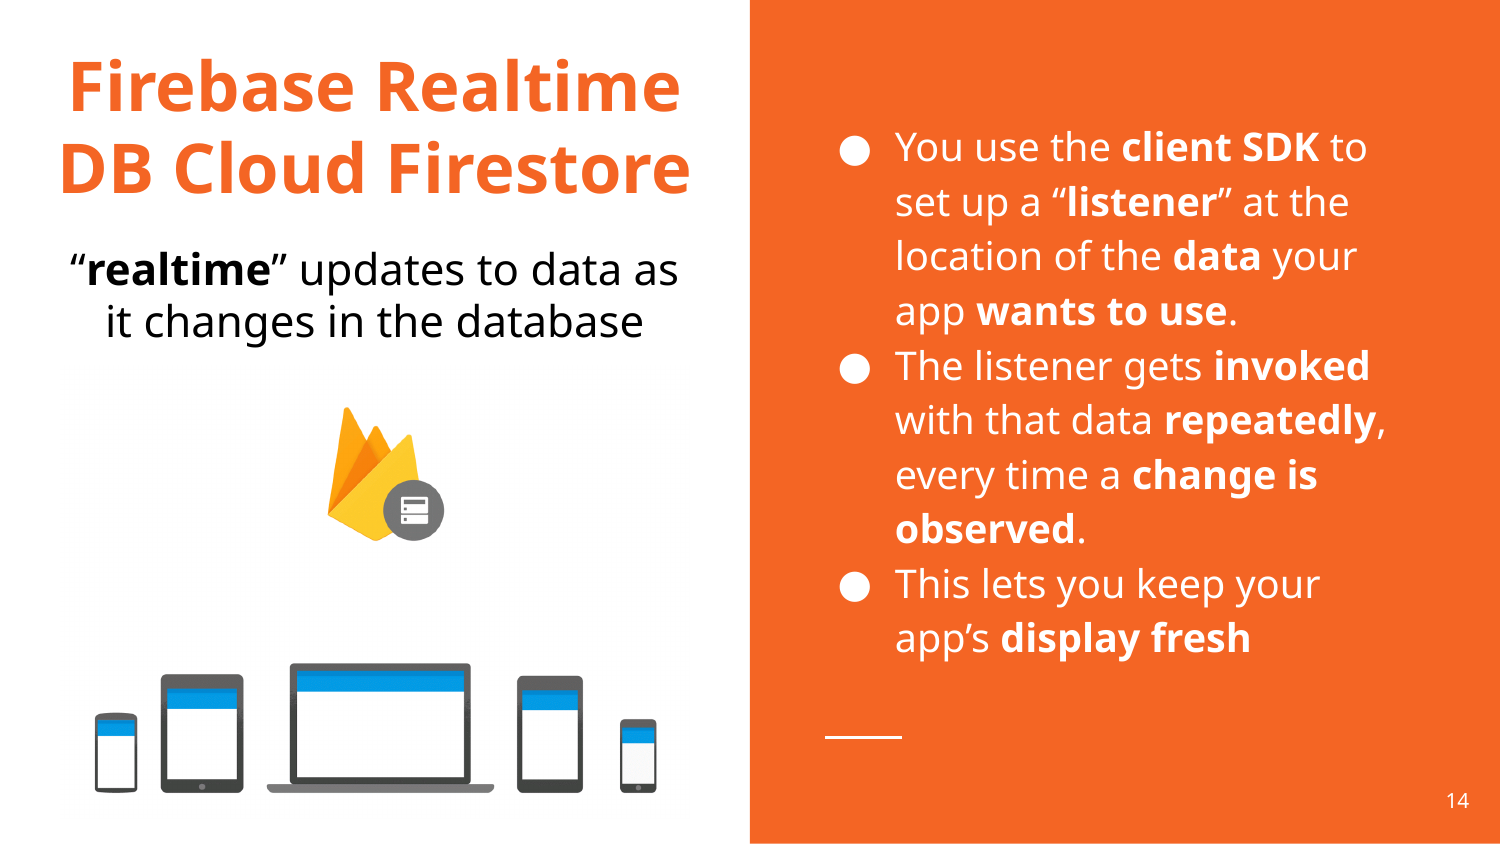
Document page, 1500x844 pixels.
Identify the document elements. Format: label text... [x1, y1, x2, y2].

subtitle “realtime” updates to data as it changes in the database [43, 222, 707, 366]
title Firebase Realtime DB Cloud Firestore [0, 1, 750, 223]
list You use the client SDK to set up a “listener” at the location of the data your app wants to use. The listener gets invoked with that data repeatedly, every time a change is observed. This lets you keep your app’s display fresh [805, 71, 1435, 705]
slide_number 14 [1394, 769, 1484, 834]
picture [59, 365, 691, 819]
